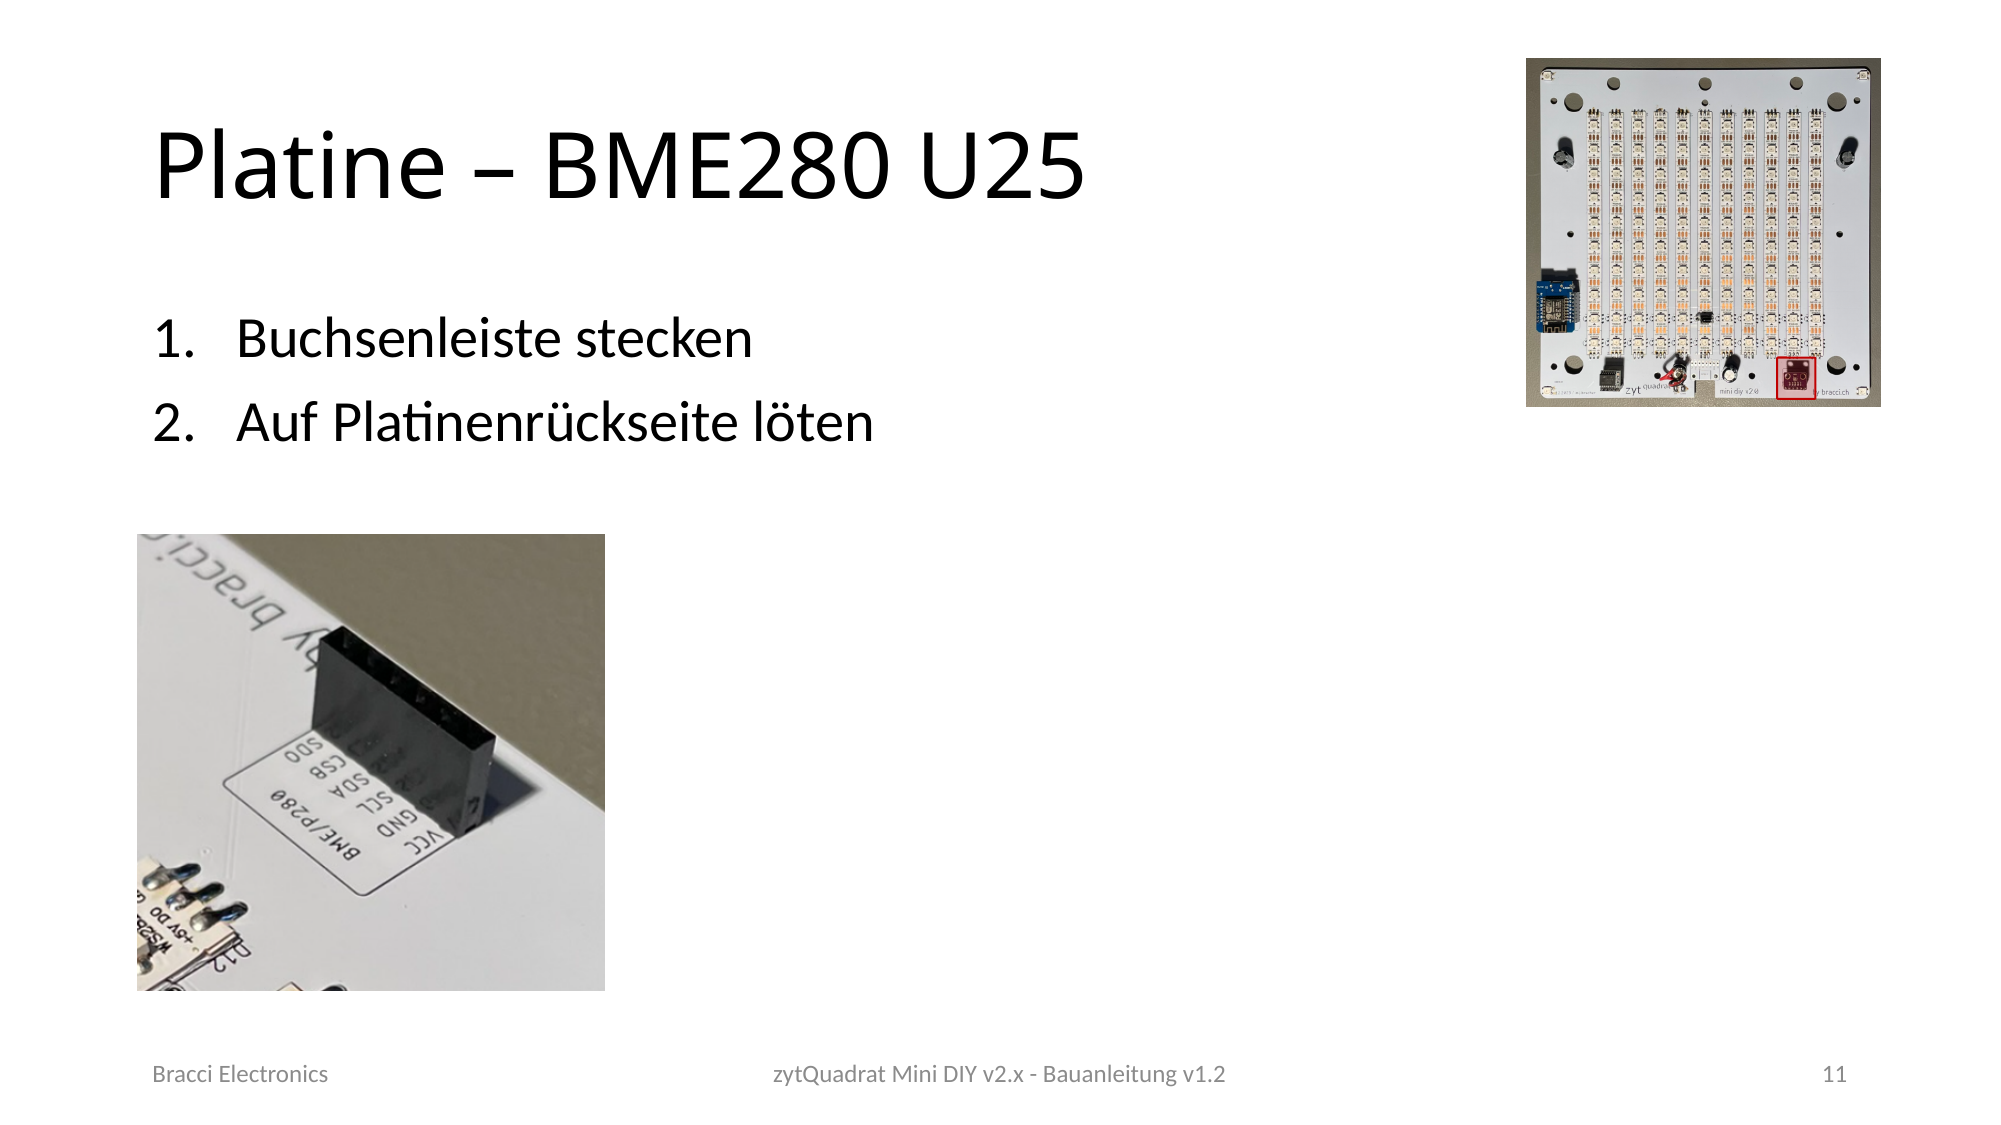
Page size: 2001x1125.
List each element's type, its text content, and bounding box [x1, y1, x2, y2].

footer zytQuadrat Mini DIY v2.x - Bauanleitung v1.2 [662, 1042, 1338, 1103]
picture [1526, 58, 1881, 407]
list Buchsenleiste stecken Auf Platinenrückseite löten [137, 299, 1863, 1014]
picture [137, 534, 605, 991]
slide_number Bracci Electronics [137, 1042, 588, 1103]
slide_number 11 [1412, 1042, 1863, 1103]
title Platine – BME280 U25 [137, 59, 1526, 278]
